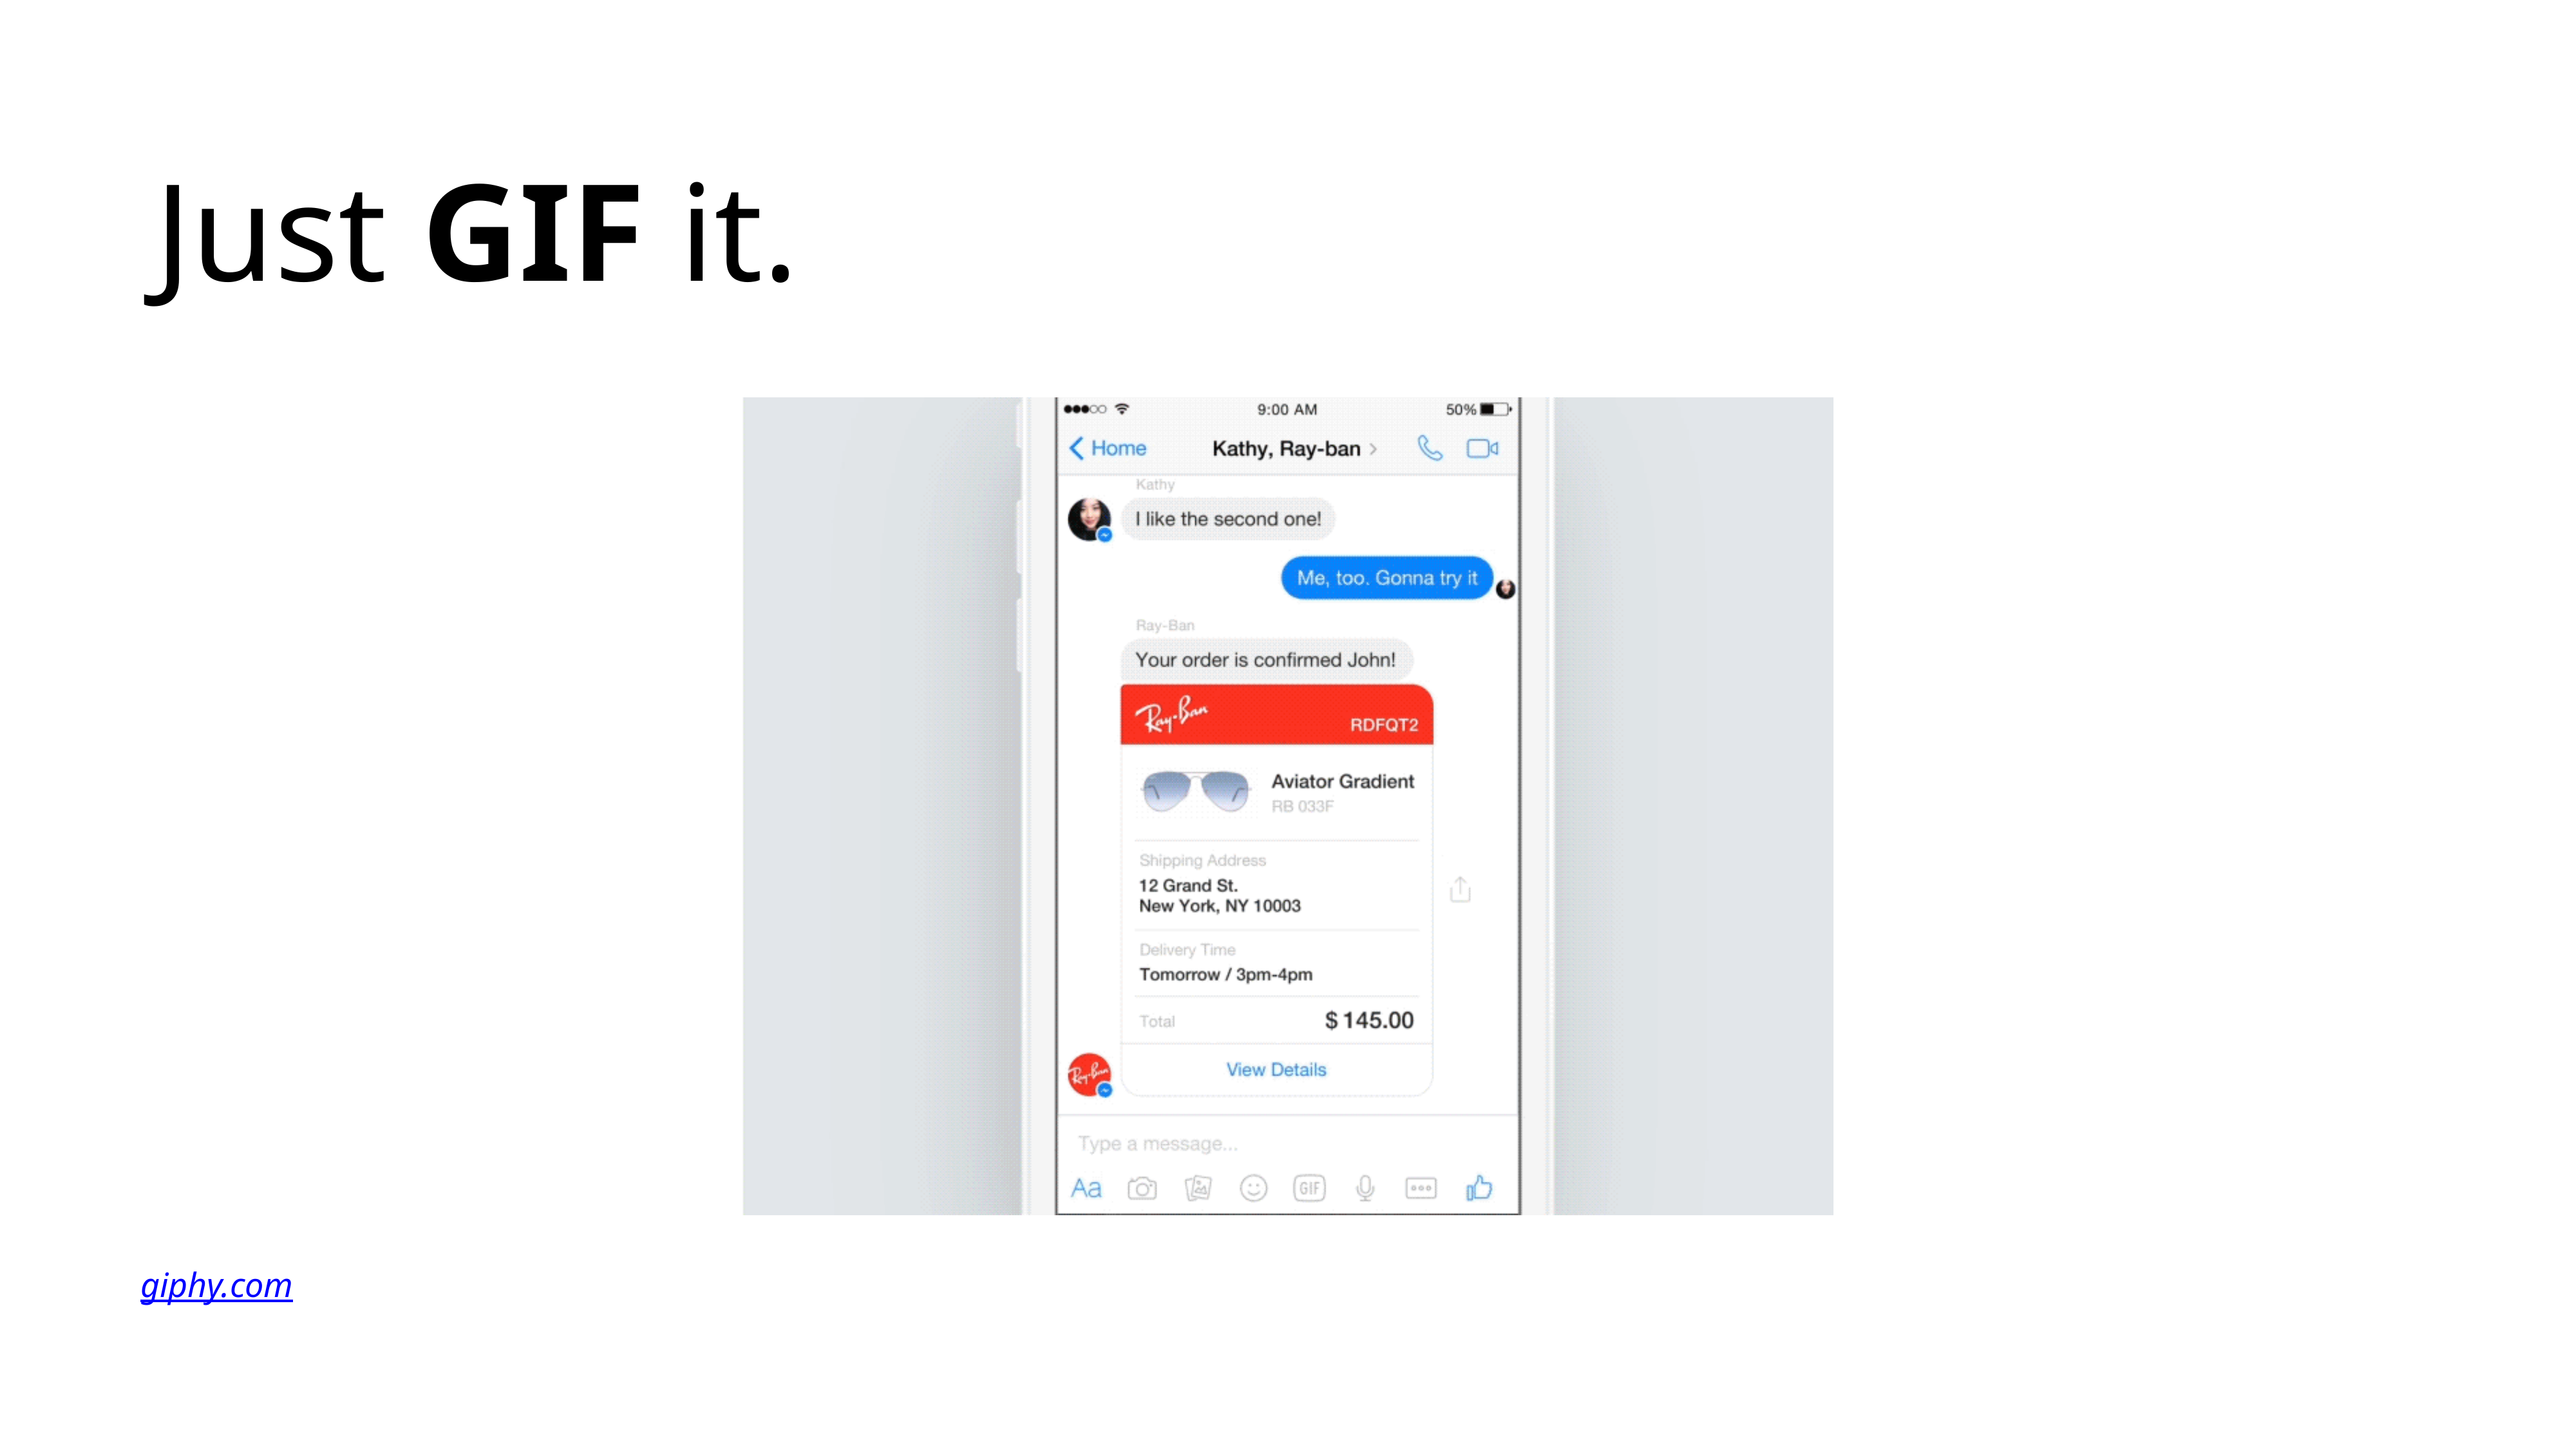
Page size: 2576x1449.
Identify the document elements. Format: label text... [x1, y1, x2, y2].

picture [743, 397, 1833, 1216]
text_box giphy.com [133, 1251, 301, 1317]
text_box Just GIF it. [147, 139, 807, 316]
